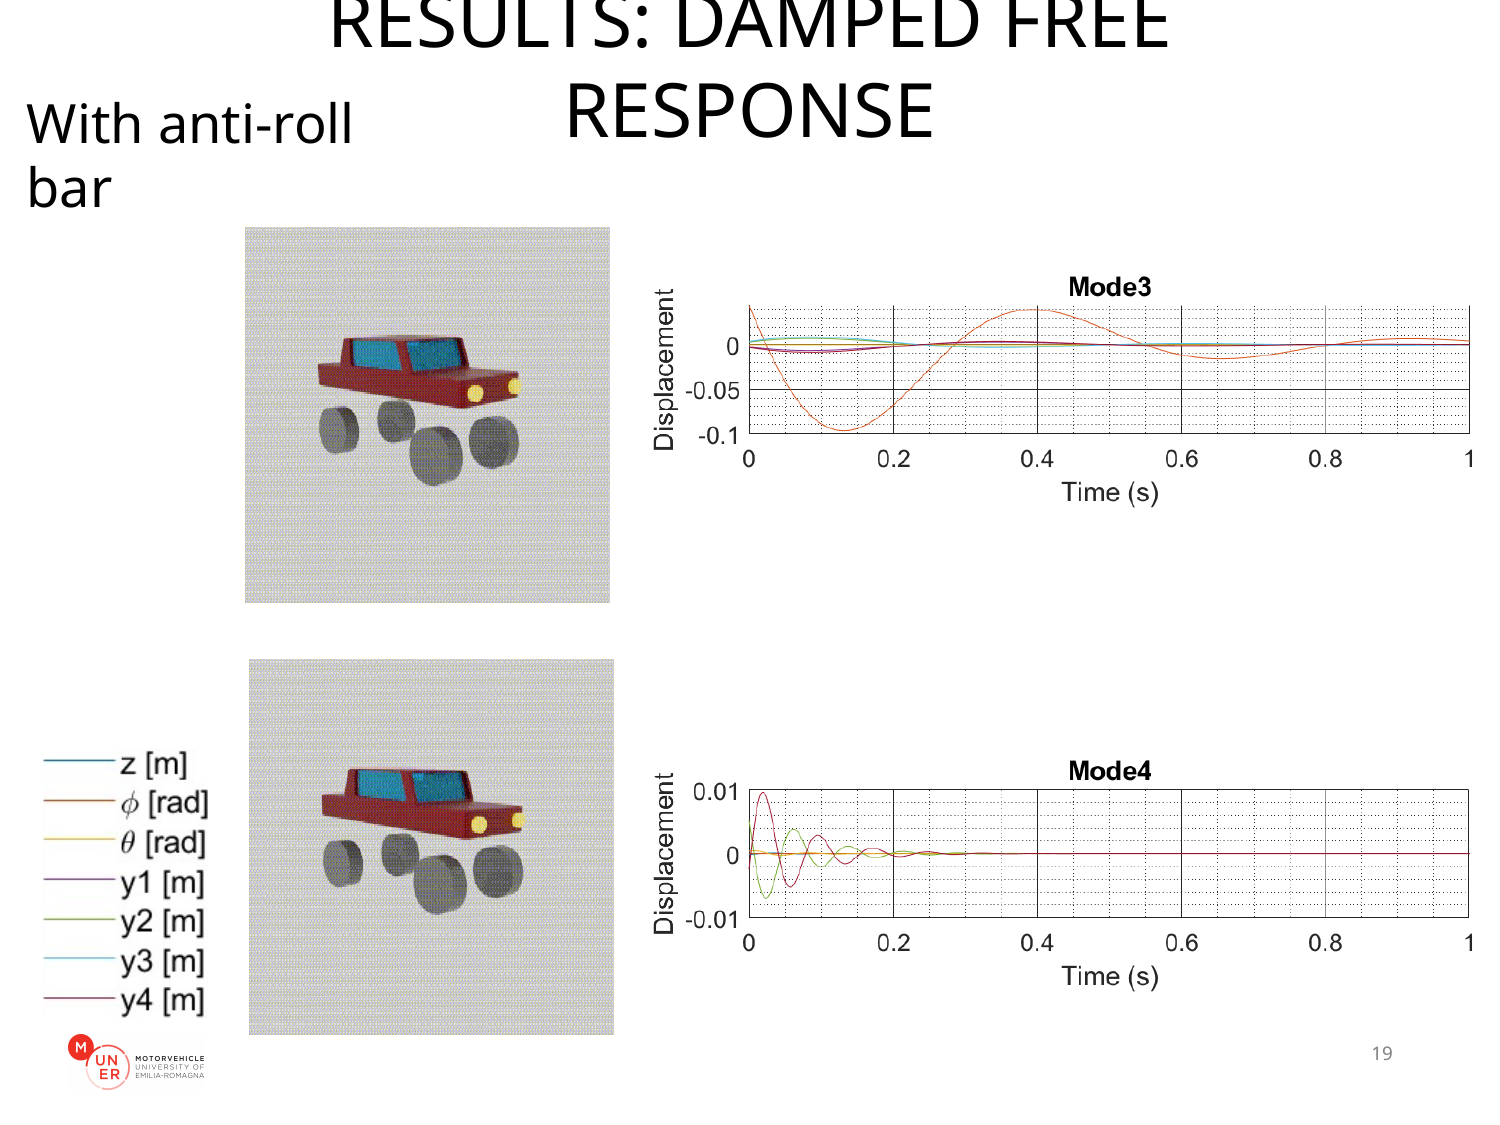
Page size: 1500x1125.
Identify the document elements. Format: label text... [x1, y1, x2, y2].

picture [248, 659, 614, 1035]
slide_number 19 [1356, 1034, 1425, 1095]
picture [245, 227, 611, 603]
picture [650, 274, 1474, 509]
title RESULTS: DAMPED FREE RESPONSE [127, 20, 1373, 105]
picture [650, 757, 1474, 993]
picture [42, 749, 211, 1019]
picture [68, 1034, 204, 1090]
list With anti-roll bar [11, 126, 432, 181]
